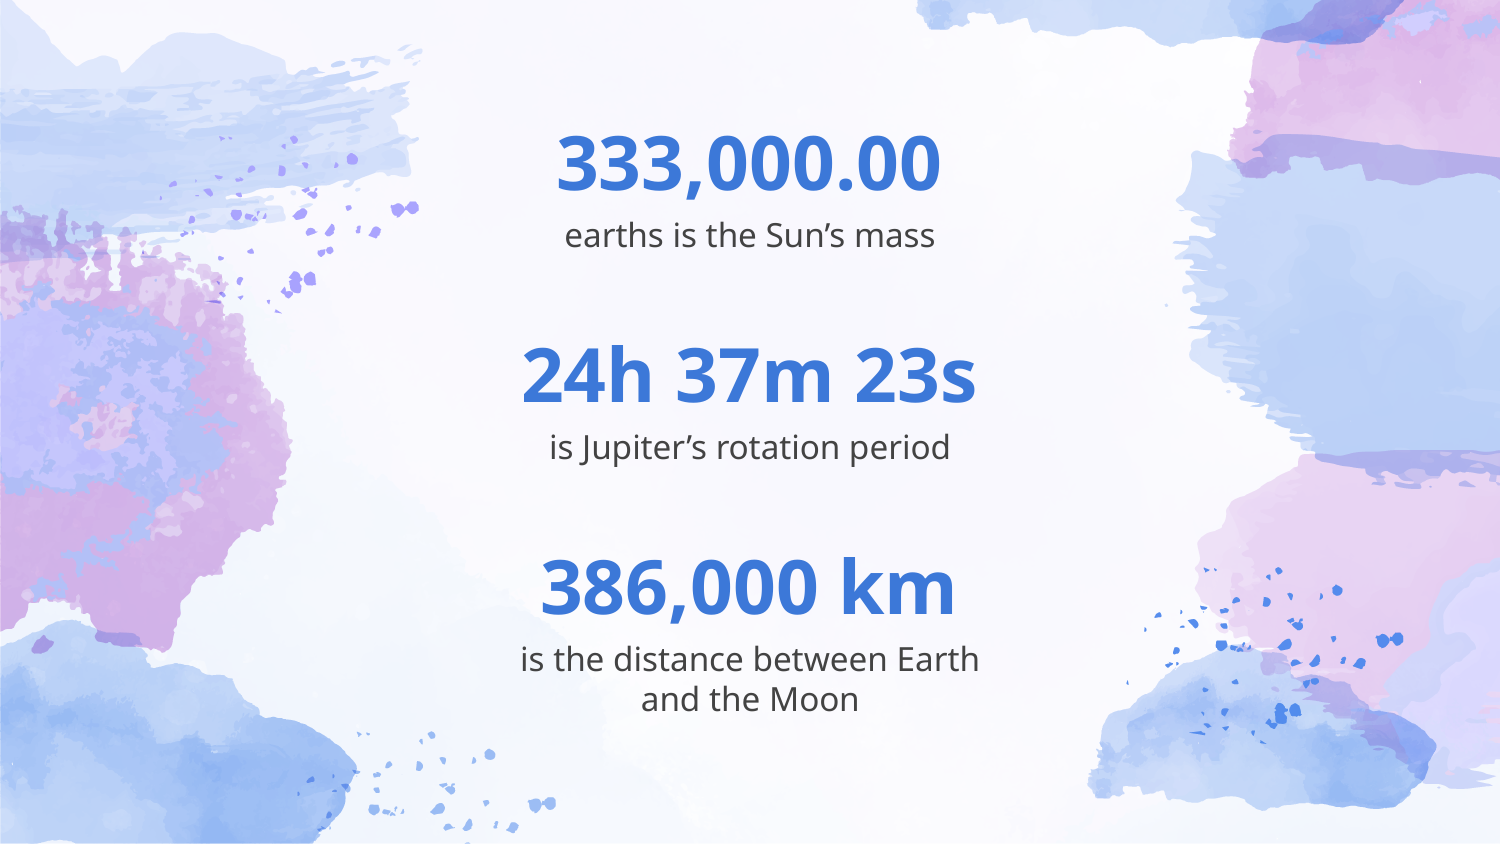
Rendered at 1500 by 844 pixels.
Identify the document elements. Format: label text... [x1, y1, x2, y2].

subtitle is the distance between Earth and the Moon [498, 622, 1003, 719]
title 24h 37m 23s [496, 336, 1003, 411]
title 386,000 km [496, 548, 1003, 645]
subtitle earths is the Sun’s mass [496, 199, 1004, 265]
picture [0, 0, 1500, 844]
subtitle is Jupiter’s rotation period [496, 411, 1004, 477]
title 333,000.00 [496, 124, 1003, 199]
